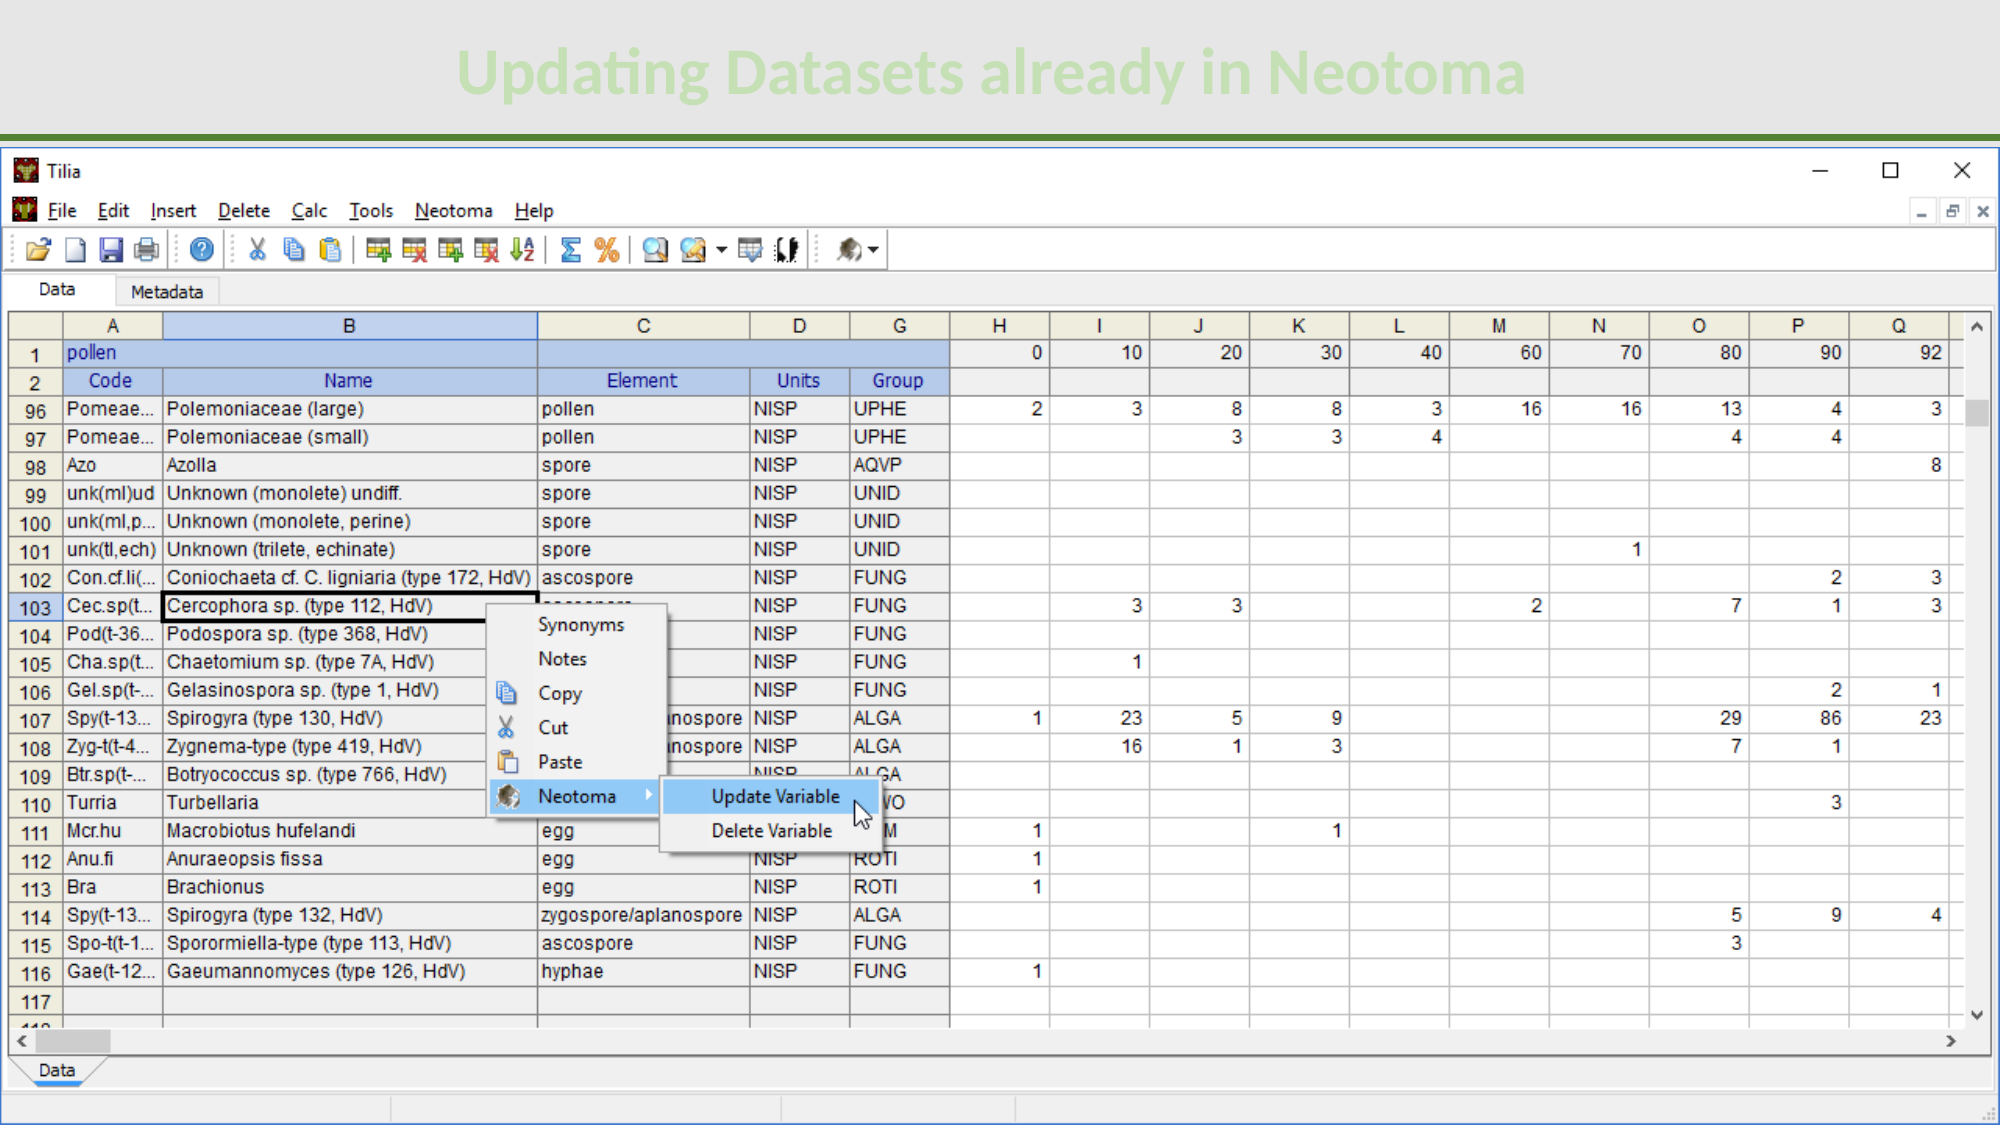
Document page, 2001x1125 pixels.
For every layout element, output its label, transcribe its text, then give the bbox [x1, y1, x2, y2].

text_box Updating Datasets already in Neotoma [441, 20, 1558, 115]
picture [0, 147, 2000, 1125]
